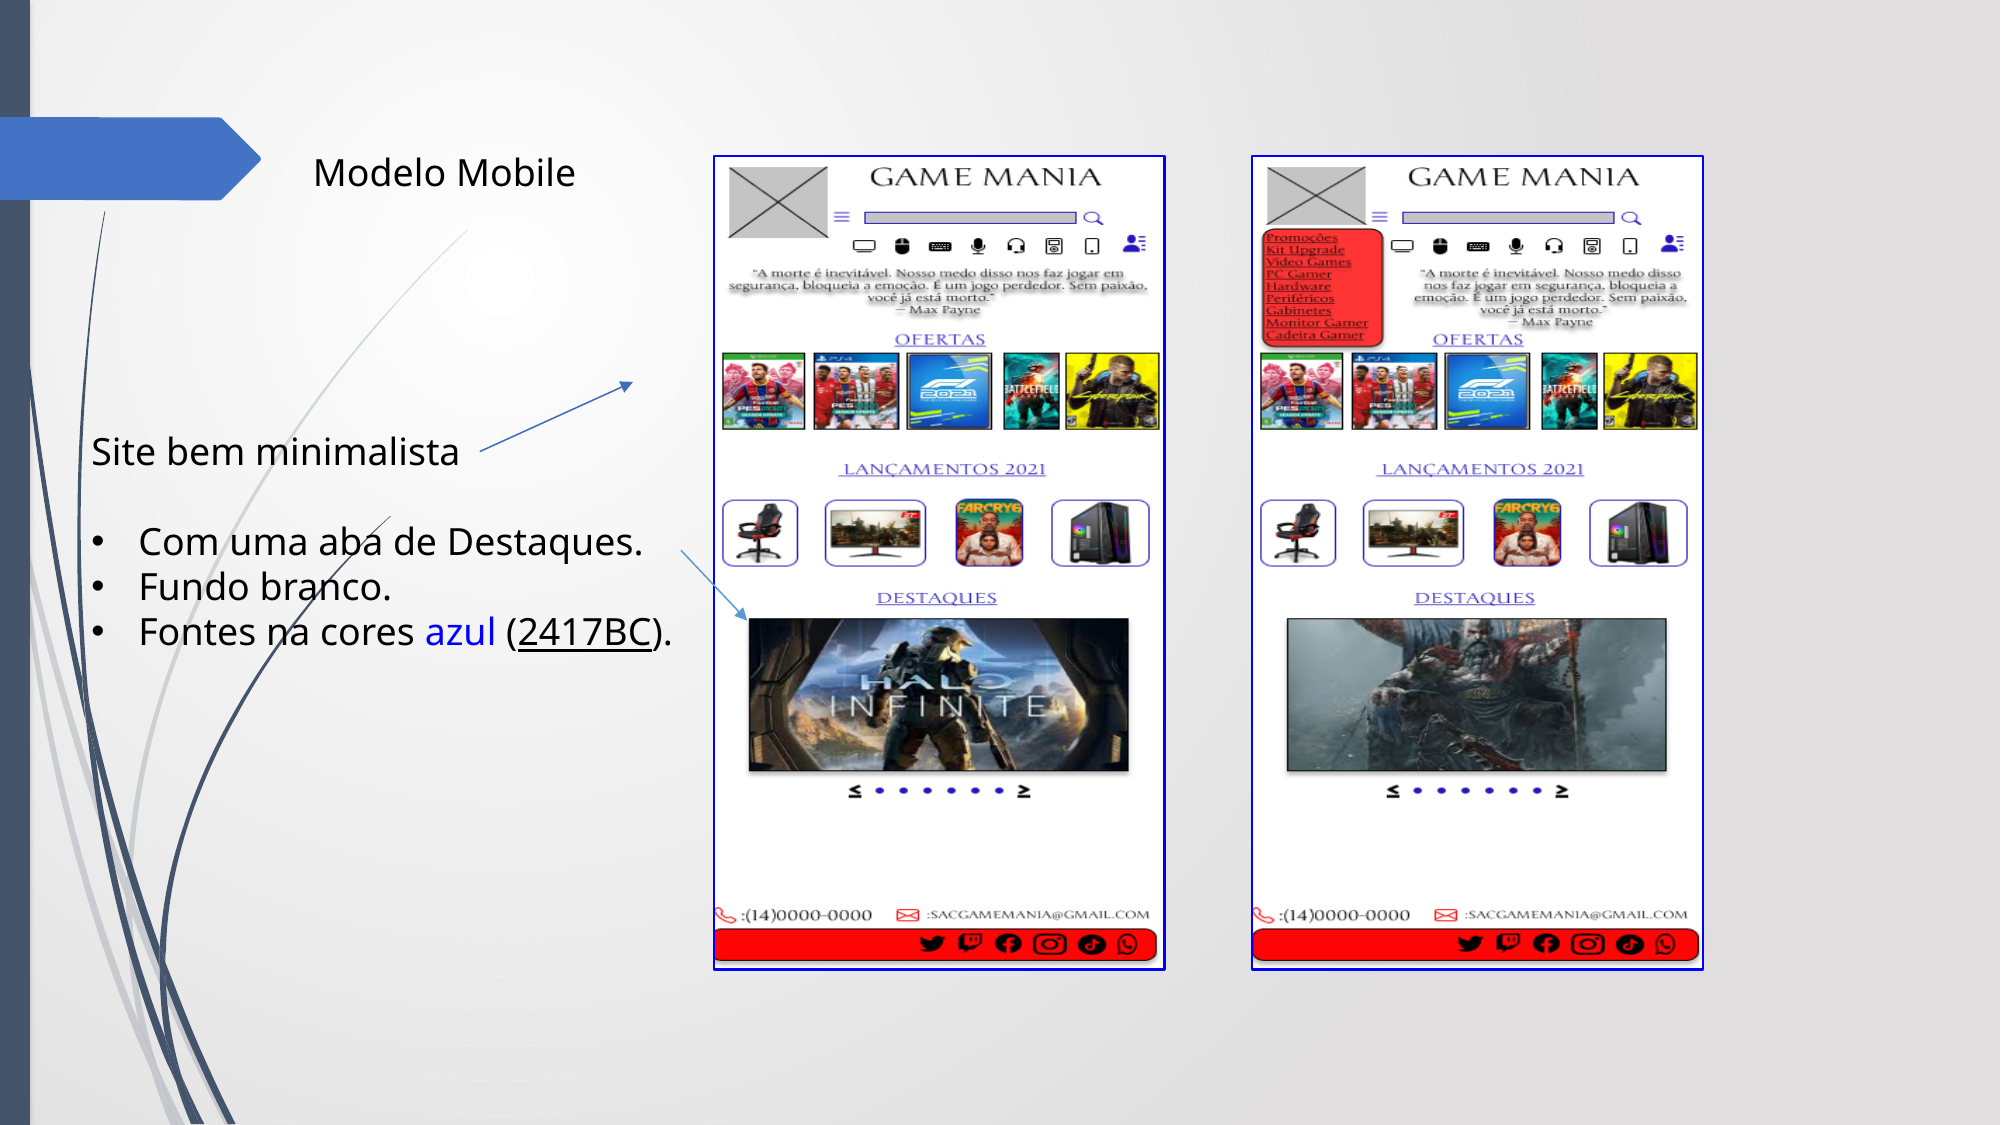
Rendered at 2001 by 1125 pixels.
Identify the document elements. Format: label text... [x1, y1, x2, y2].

text_box Site bem minimalista Com uma aba de Destaques. Fundo branco. Fontes na cores azul (2417BC). [76, 421, 709, 706]
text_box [480, 381, 634, 452]
text_box Modelo Mobile [298, 141, 1620, 202]
picture [714, 156, 1164, 969]
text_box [680, 550, 748, 621]
picture [1252, 156, 1703, 969]
